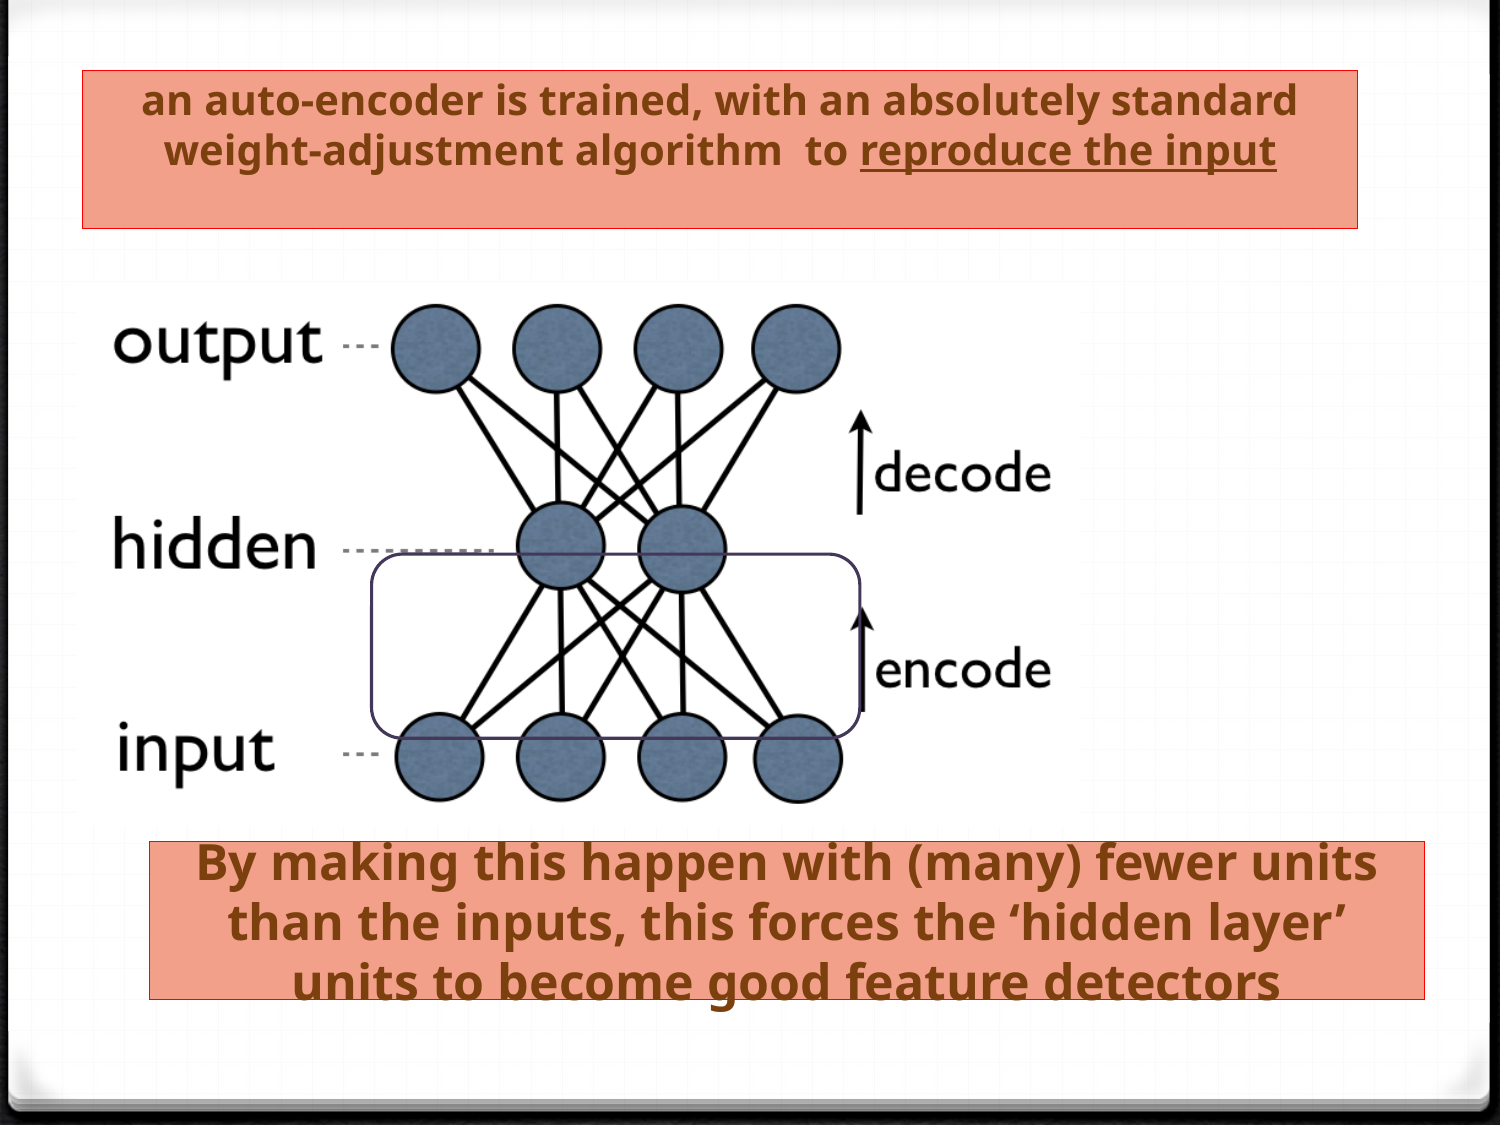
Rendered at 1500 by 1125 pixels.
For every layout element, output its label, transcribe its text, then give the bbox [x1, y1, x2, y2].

text_box By making this happen with (many) fewer units than the inputs, this forces the ‘hidden layer’ units to become good feature detectors [149, 841, 1425, 1000]
picture [0, 0, 1500, 1125]
title an auto-encoder is trained, with an absolutely standard weight-adjustment algorithm to reproduce the input [82, 70, 1358, 229]
